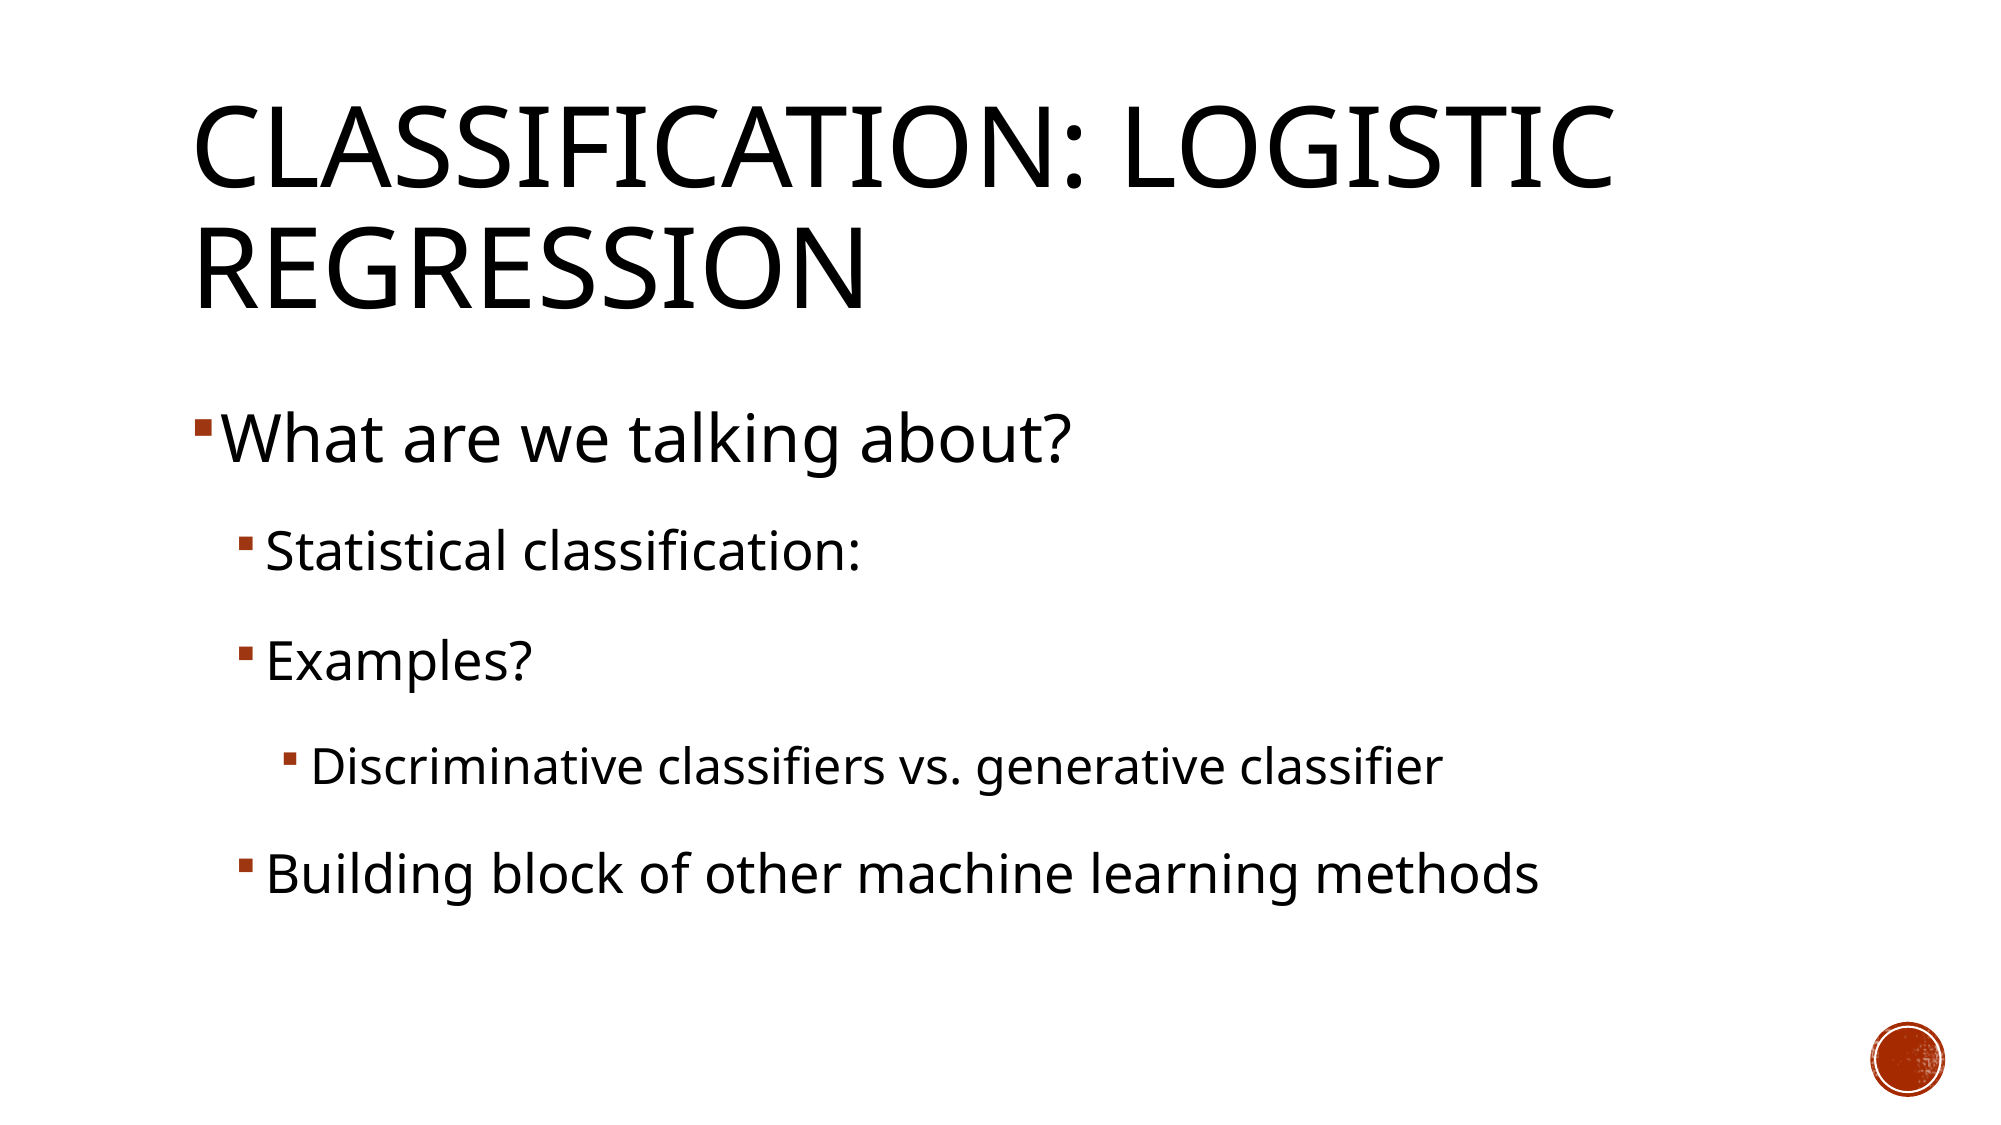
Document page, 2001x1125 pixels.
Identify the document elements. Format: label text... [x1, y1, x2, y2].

title Classification: Logistic Regression [175, 79, 1826, 344]
